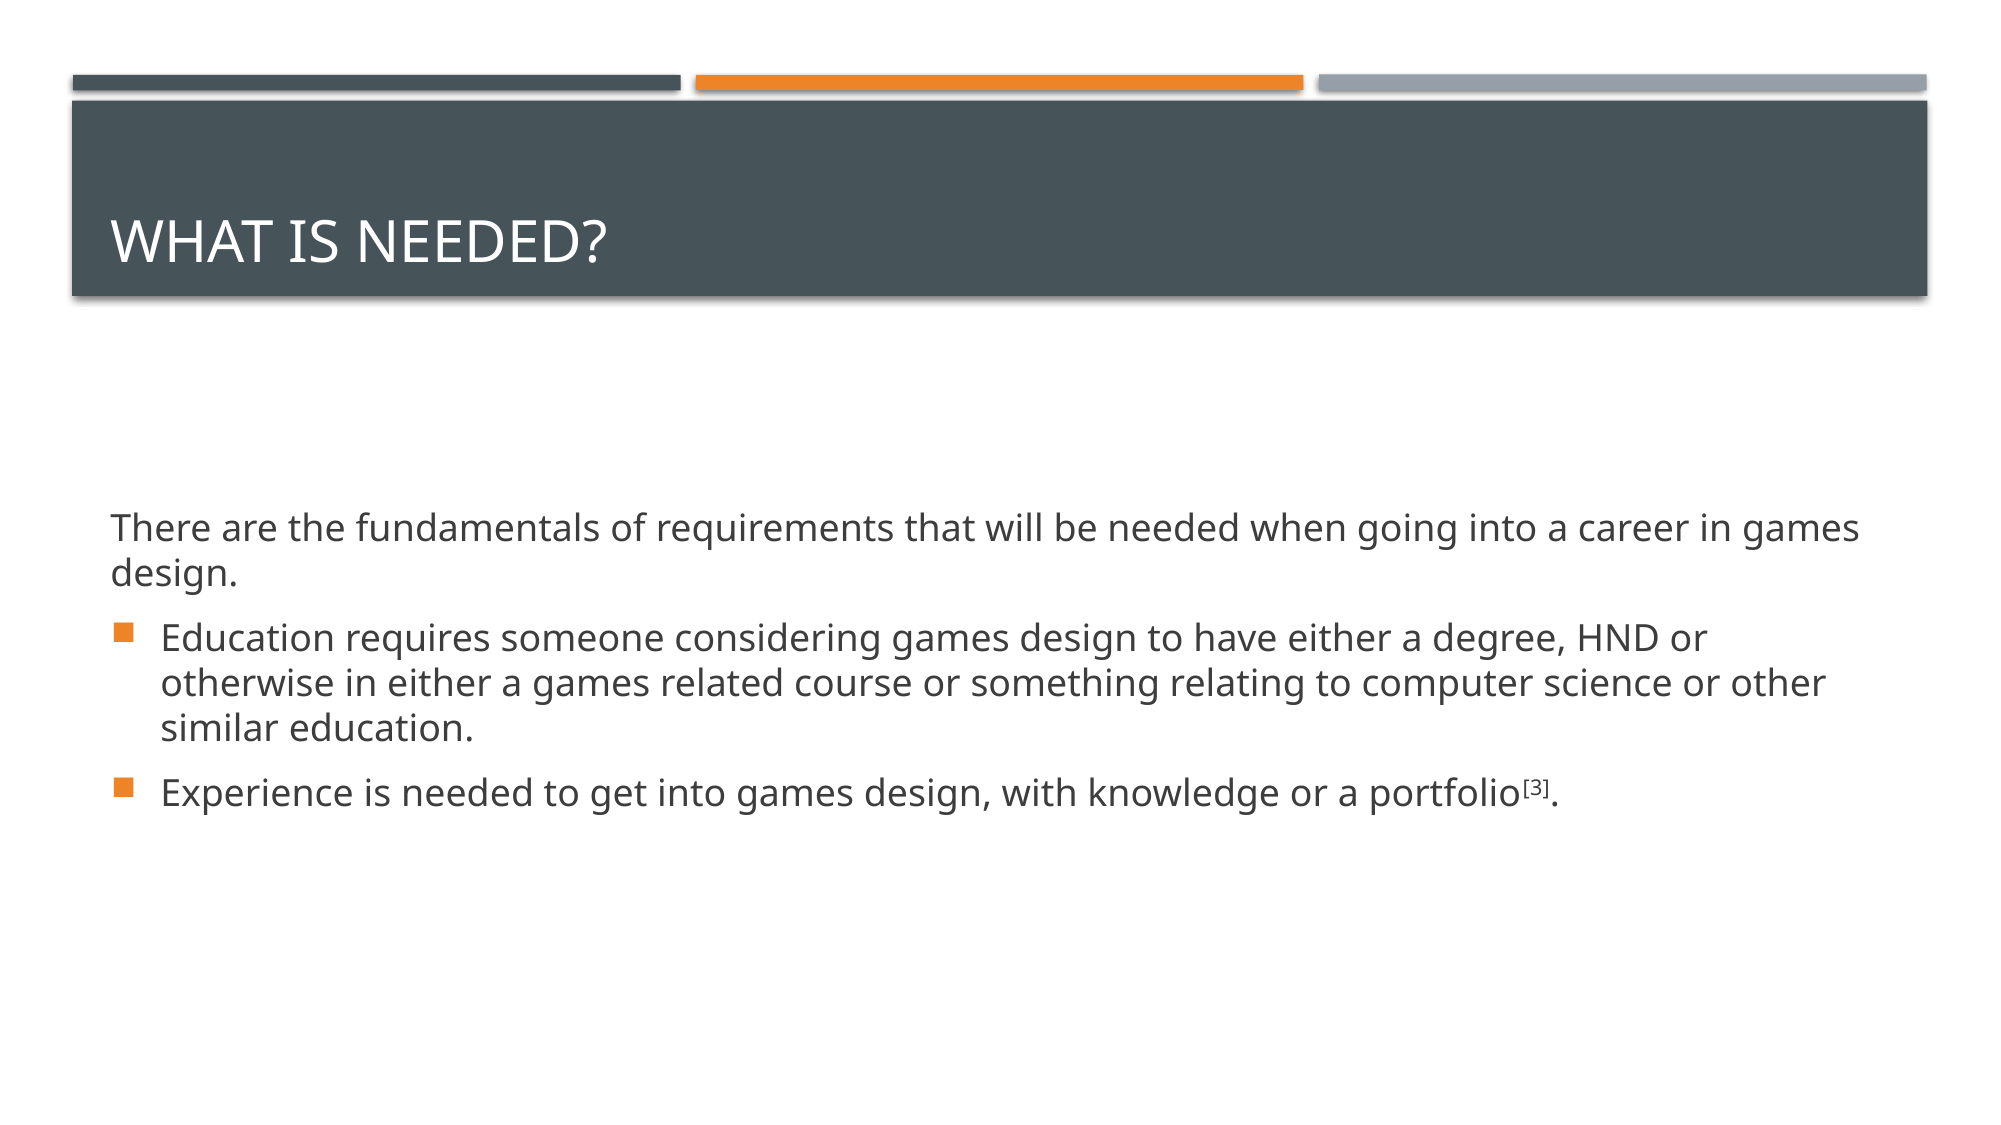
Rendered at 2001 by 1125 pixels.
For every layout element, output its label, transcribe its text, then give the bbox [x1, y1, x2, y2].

title What is needed? [95, 115, 1905, 282]
list There are the fundamentals of requirements that will be needed when going into a career in games design. Education requires someone considering games design to have either a degree, HND or otherwise in either a games related course or something relating to computer science or other similar education. Experience is needed to get into games design, with knowledge or a portfolio[3]. [95, 357, 1905, 962]
